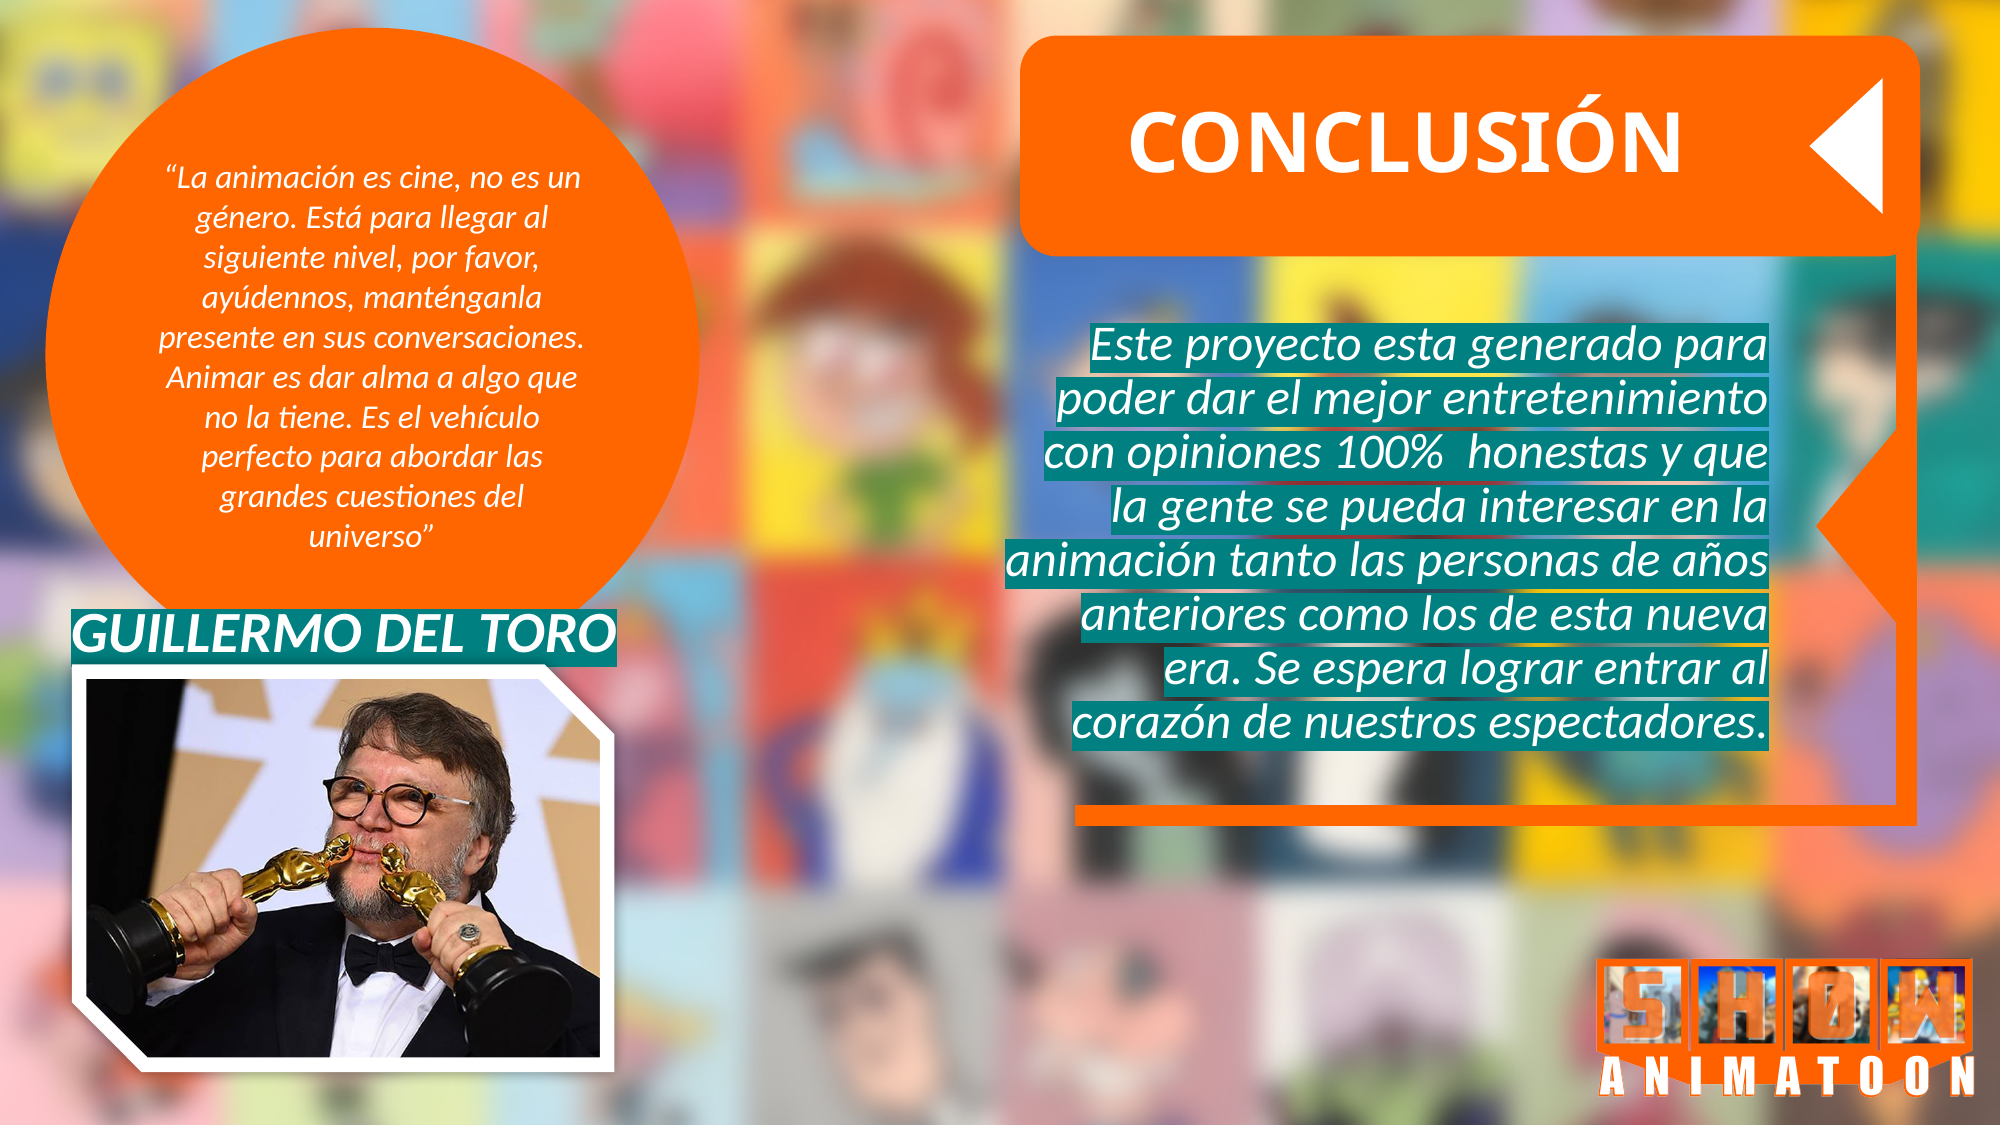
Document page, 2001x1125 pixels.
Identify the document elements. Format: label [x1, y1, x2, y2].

picture [0, 0, 2000, 1125]
text_box [1075, 234, 1917, 818]
